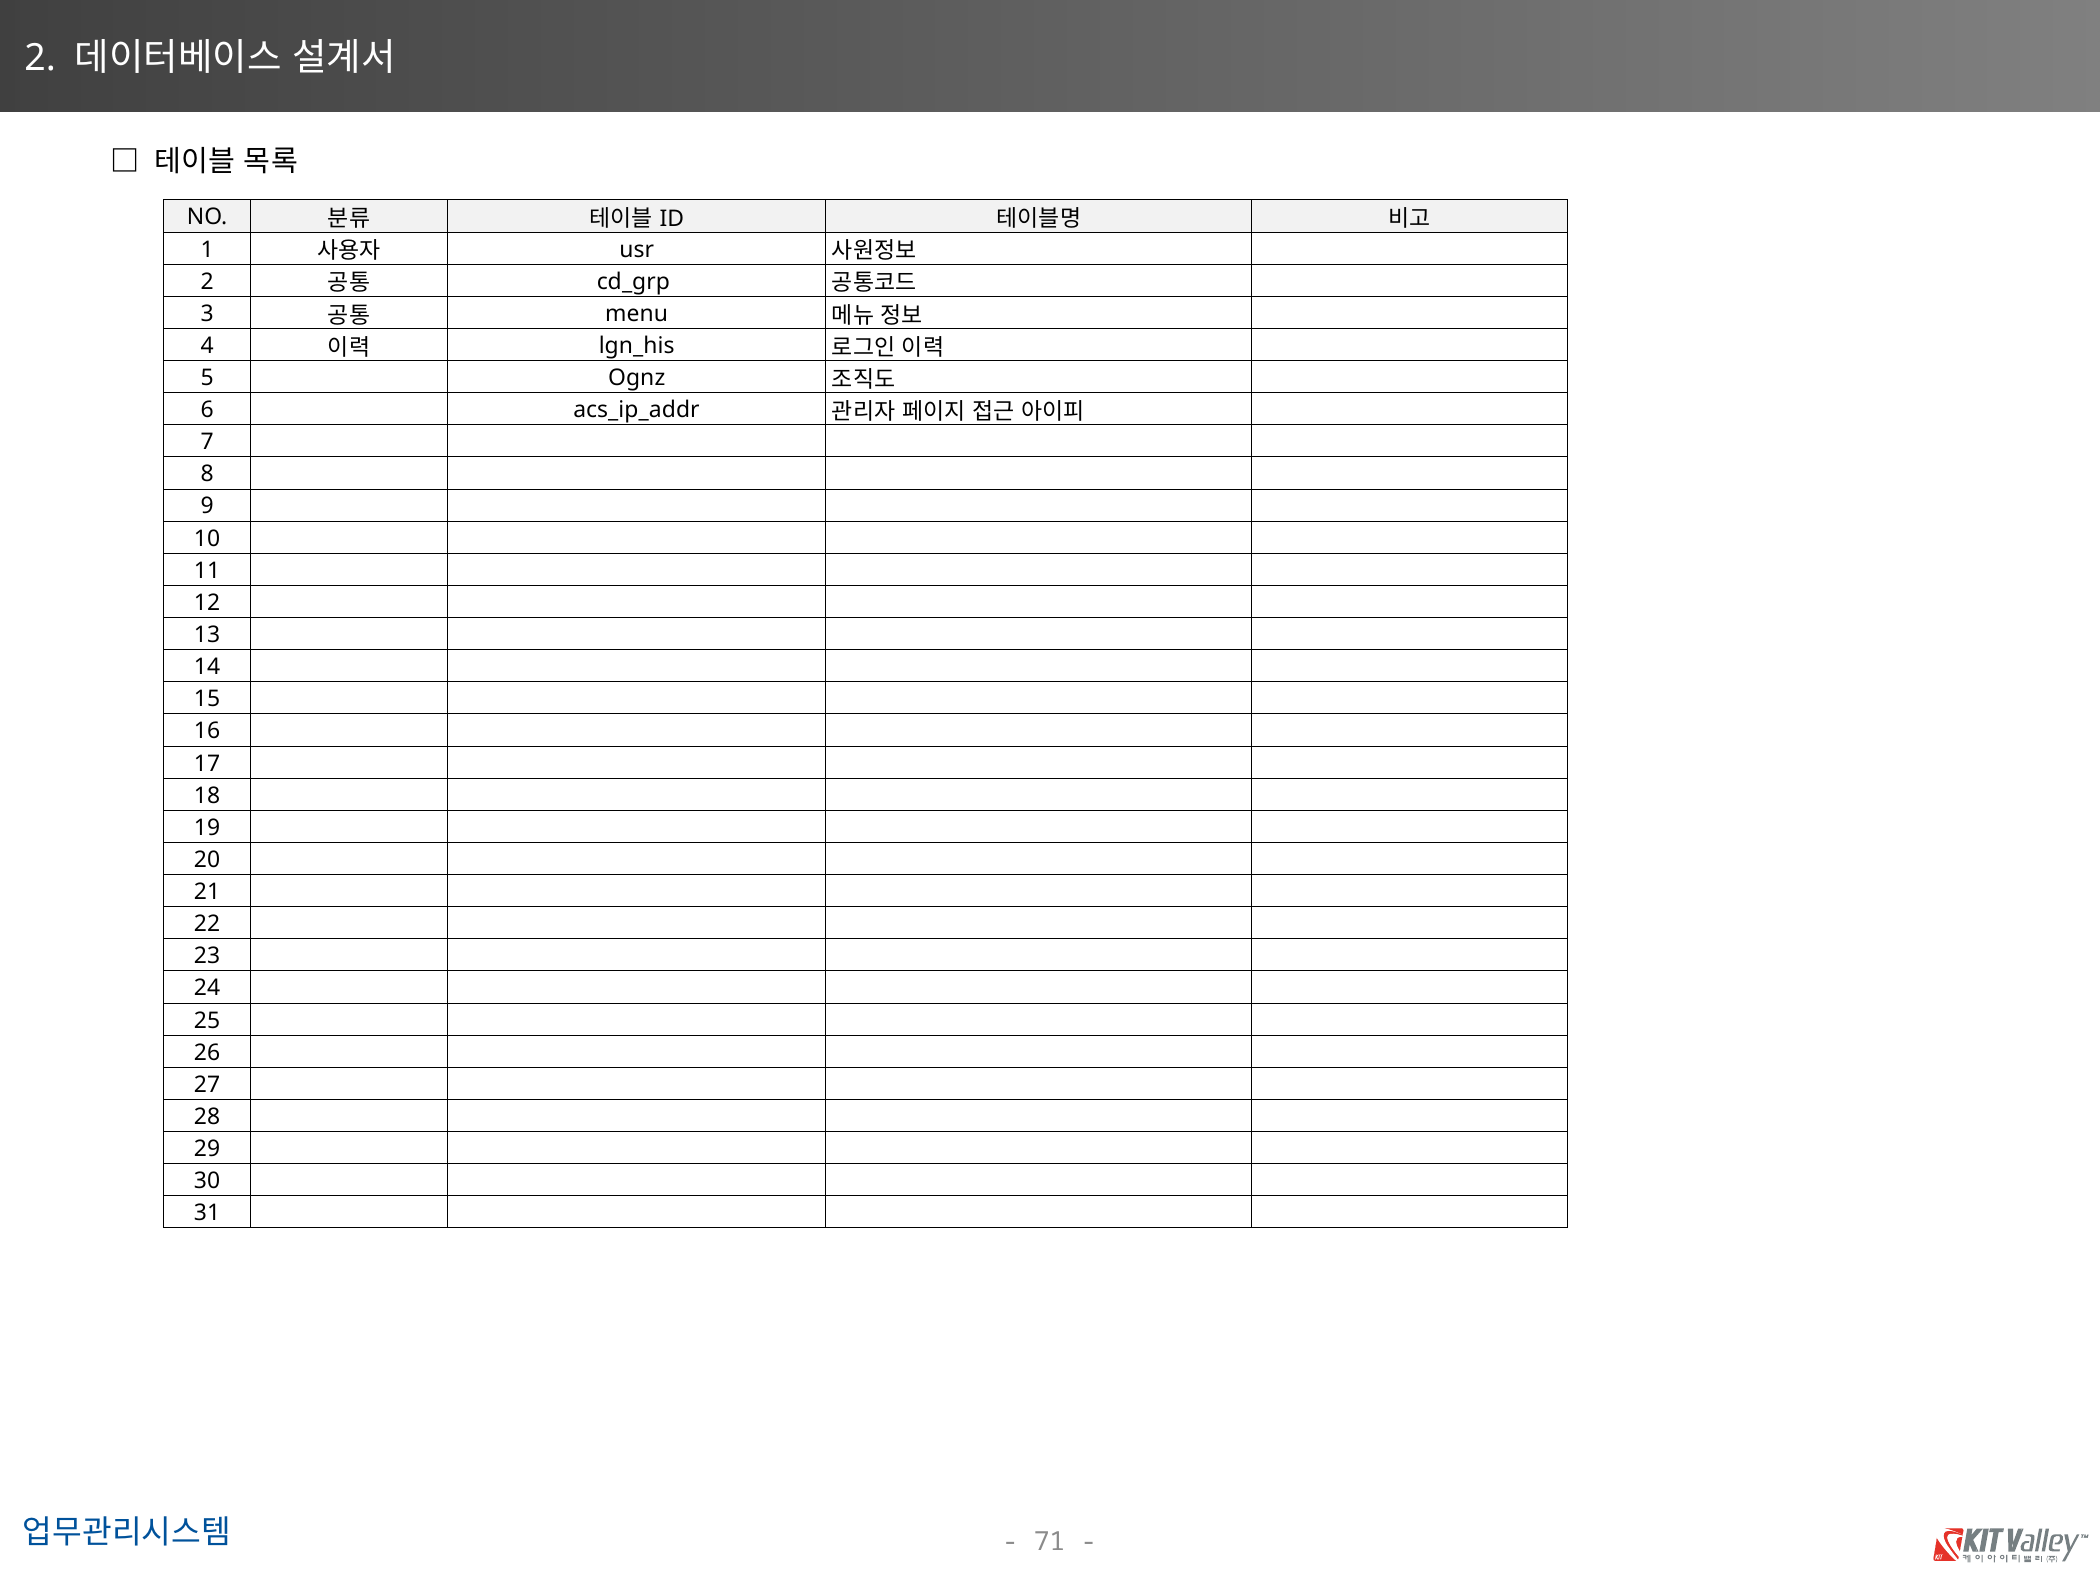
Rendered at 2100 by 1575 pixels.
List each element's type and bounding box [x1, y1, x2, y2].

table_cell [826, 265, 1251, 296]
table_cell [448, 490, 825, 521]
table_cell [826, 1100, 1251, 1131]
table_cell [826, 586, 1251, 617]
table_cell [164, 875, 250, 906]
table_cell [164, 490, 250, 521]
table_cell [164, 747, 250, 778]
table_cell [164, 554, 250, 585]
table_cell [448, 1068, 825, 1099]
table_cell [826, 457, 1251, 489]
table_cell [164, 682, 250, 713]
table_cell [251, 1004, 447, 1035]
table_cell [251, 650, 447, 681]
table_cell [448, 457, 825, 489]
table_cell [826, 618, 1251, 649]
table_cell [1252, 233, 1567, 264]
table_cell [164, 779, 250, 810]
table_cell [1252, 1004, 1567, 1035]
table_cell [251, 779, 447, 810]
table_cell [448, 618, 825, 649]
table_cell [826, 650, 1251, 681]
table_cell [251, 425, 447, 456]
table_cell [448, 779, 825, 810]
table_cell [1252, 843, 1567, 874]
table_cell [1252, 650, 1567, 681]
table_cell [251, 1068, 447, 1099]
table_cell [448, 1164, 825, 1195]
table_cell [826, 1068, 1251, 1099]
table_cell [1252, 1164, 1567, 1195]
text_box [95, 124, 671, 185]
table_cell [826, 297, 1251, 328]
table_cell [1252, 971, 1567, 1003]
table_cell [251, 265, 447, 296]
table_cell [826, 425, 1251, 456]
table_cell [1252, 1196, 1567, 1227]
table_cell [164, 1036, 250, 1067]
table_cell [1252, 1100, 1567, 1131]
table_cell [826, 843, 1251, 874]
table_cell [826, 939, 1251, 970]
table_cell [826, 1164, 1251, 1195]
table_cell [1252, 297, 1567, 328]
table_cell [164, 939, 250, 970]
table_cell [164, 1100, 250, 1131]
table_cell [826, 714, 1251, 746]
table_cell [826, 907, 1251, 938]
table_cell [1252, 329, 1567, 360]
table_cell [251, 907, 447, 938]
table_cell [448, 939, 825, 970]
table_cell [251, 297, 447, 328]
table_cell [826, 233, 1251, 264]
table_cell [448, 586, 825, 617]
table_cell [1252, 875, 1567, 906]
text_box [0, 0, 2100, 112]
table_cell [164, 361, 250, 392]
table_cell [251, 586, 447, 617]
table_cell [1252, 907, 1567, 938]
table_cell [251, 682, 447, 713]
table_cell [1252, 618, 1567, 649]
table_cell [1252, 939, 1567, 970]
table_cell [251, 554, 447, 585]
table_cell [1252, 747, 1567, 778]
table_cell [826, 554, 1251, 585]
table_cell [251, 522, 447, 553]
table_header [448, 200, 825, 232]
table_cell [826, 1196, 1251, 1227]
table_cell [1252, 714, 1567, 746]
table_cell [826, 971, 1251, 1003]
table_cell [448, 1036, 825, 1067]
table_cell [1252, 1132, 1567, 1163]
table_cell [164, 393, 250, 424]
table_cell [251, 714, 447, 746]
table_cell [448, 875, 825, 906]
table_cell [251, 811, 447, 842]
table_cell [251, 457, 447, 489]
table_cell [448, 843, 825, 874]
table_cell [448, 1132, 825, 1163]
table_cell [251, 747, 447, 778]
table_cell [448, 714, 825, 746]
table_cell [251, 843, 447, 874]
table_cell [164, 714, 250, 746]
table_cell [251, 393, 447, 424]
table_cell [1252, 554, 1567, 585]
table_cell [448, 907, 825, 938]
table_cell [826, 522, 1251, 553]
table_cell [164, 1068, 250, 1099]
table_cell [164, 971, 250, 1003]
table_cell [1252, 522, 1567, 553]
table_cell [448, 329, 825, 360]
table_cell [251, 361, 447, 392]
table_cell [251, 490, 447, 521]
table_cell [448, 650, 825, 681]
table_cell [826, 1004, 1251, 1035]
table_cell [826, 393, 1251, 424]
table_cell [1252, 457, 1567, 489]
table_header [164, 200, 250, 232]
table_cell [251, 618, 447, 649]
table_cell [1252, 490, 1567, 521]
table_cell [1252, 811, 1567, 842]
table_cell [448, 425, 825, 456]
table_cell [1252, 682, 1567, 713]
table_cell [164, 1164, 250, 1195]
table_cell [448, 522, 825, 553]
table_cell [826, 329, 1251, 360]
table_cell [1252, 779, 1567, 810]
table_cell [826, 490, 1251, 521]
table_cell [448, 747, 825, 778]
table_cell [164, 811, 250, 842]
table_cell [448, 393, 825, 424]
table_cell [448, 297, 825, 328]
table_cell [448, 361, 825, 392]
table_cell [1252, 586, 1567, 617]
table_cell [251, 939, 447, 970]
table_cell [826, 361, 1251, 392]
table_cell [251, 1036, 447, 1067]
table_cell [826, 747, 1251, 778]
table_cell [251, 1164, 447, 1195]
table_cell [164, 1196, 250, 1227]
table_cell [1252, 425, 1567, 456]
table_cell [251, 329, 447, 360]
table_header [251, 200, 447, 232]
table_cell [826, 875, 1251, 906]
table_cell [251, 233, 447, 264]
table_cell [448, 811, 825, 842]
table_cell [448, 233, 825, 264]
table_cell [826, 1036, 1251, 1067]
table_cell [251, 1100, 447, 1131]
table_cell [1252, 1068, 1567, 1099]
table_cell [448, 682, 825, 713]
table_cell [164, 265, 250, 296]
table_cell [448, 265, 825, 296]
table_cell [164, 907, 250, 938]
table_header [826, 200, 1251, 232]
table_cell [164, 457, 250, 489]
table_cell [1252, 393, 1567, 424]
table_cell [826, 811, 1251, 842]
table_cell [448, 971, 825, 1003]
table_cell [251, 875, 447, 906]
table_cell [164, 650, 250, 681]
table_cell [1252, 1036, 1567, 1067]
table_cell [448, 1100, 825, 1131]
table_cell [164, 586, 250, 617]
table_cell [164, 618, 250, 649]
table_header [1252, 200, 1567, 232]
table_cell [164, 1004, 250, 1035]
table_cell [164, 297, 250, 328]
table_cell [826, 779, 1251, 810]
table_cell [448, 1004, 825, 1035]
table_cell [164, 233, 250, 264]
table_cell [164, 1132, 250, 1163]
table_cell [1252, 361, 1567, 392]
table_cell [826, 1132, 1251, 1163]
table_cell [1252, 265, 1567, 296]
table_cell [448, 1196, 825, 1227]
table_cell [251, 971, 447, 1003]
table_cell [251, 1132, 447, 1163]
table_cell [164, 425, 250, 456]
table_cell [164, 329, 250, 360]
table_cell [164, 522, 250, 553]
table_cell [251, 1196, 447, 1227]
table_cell [164, 843, 250, 874]
table_cell [826, 682, 1251, 713]
table_cell [448, 554, 825, 585]
